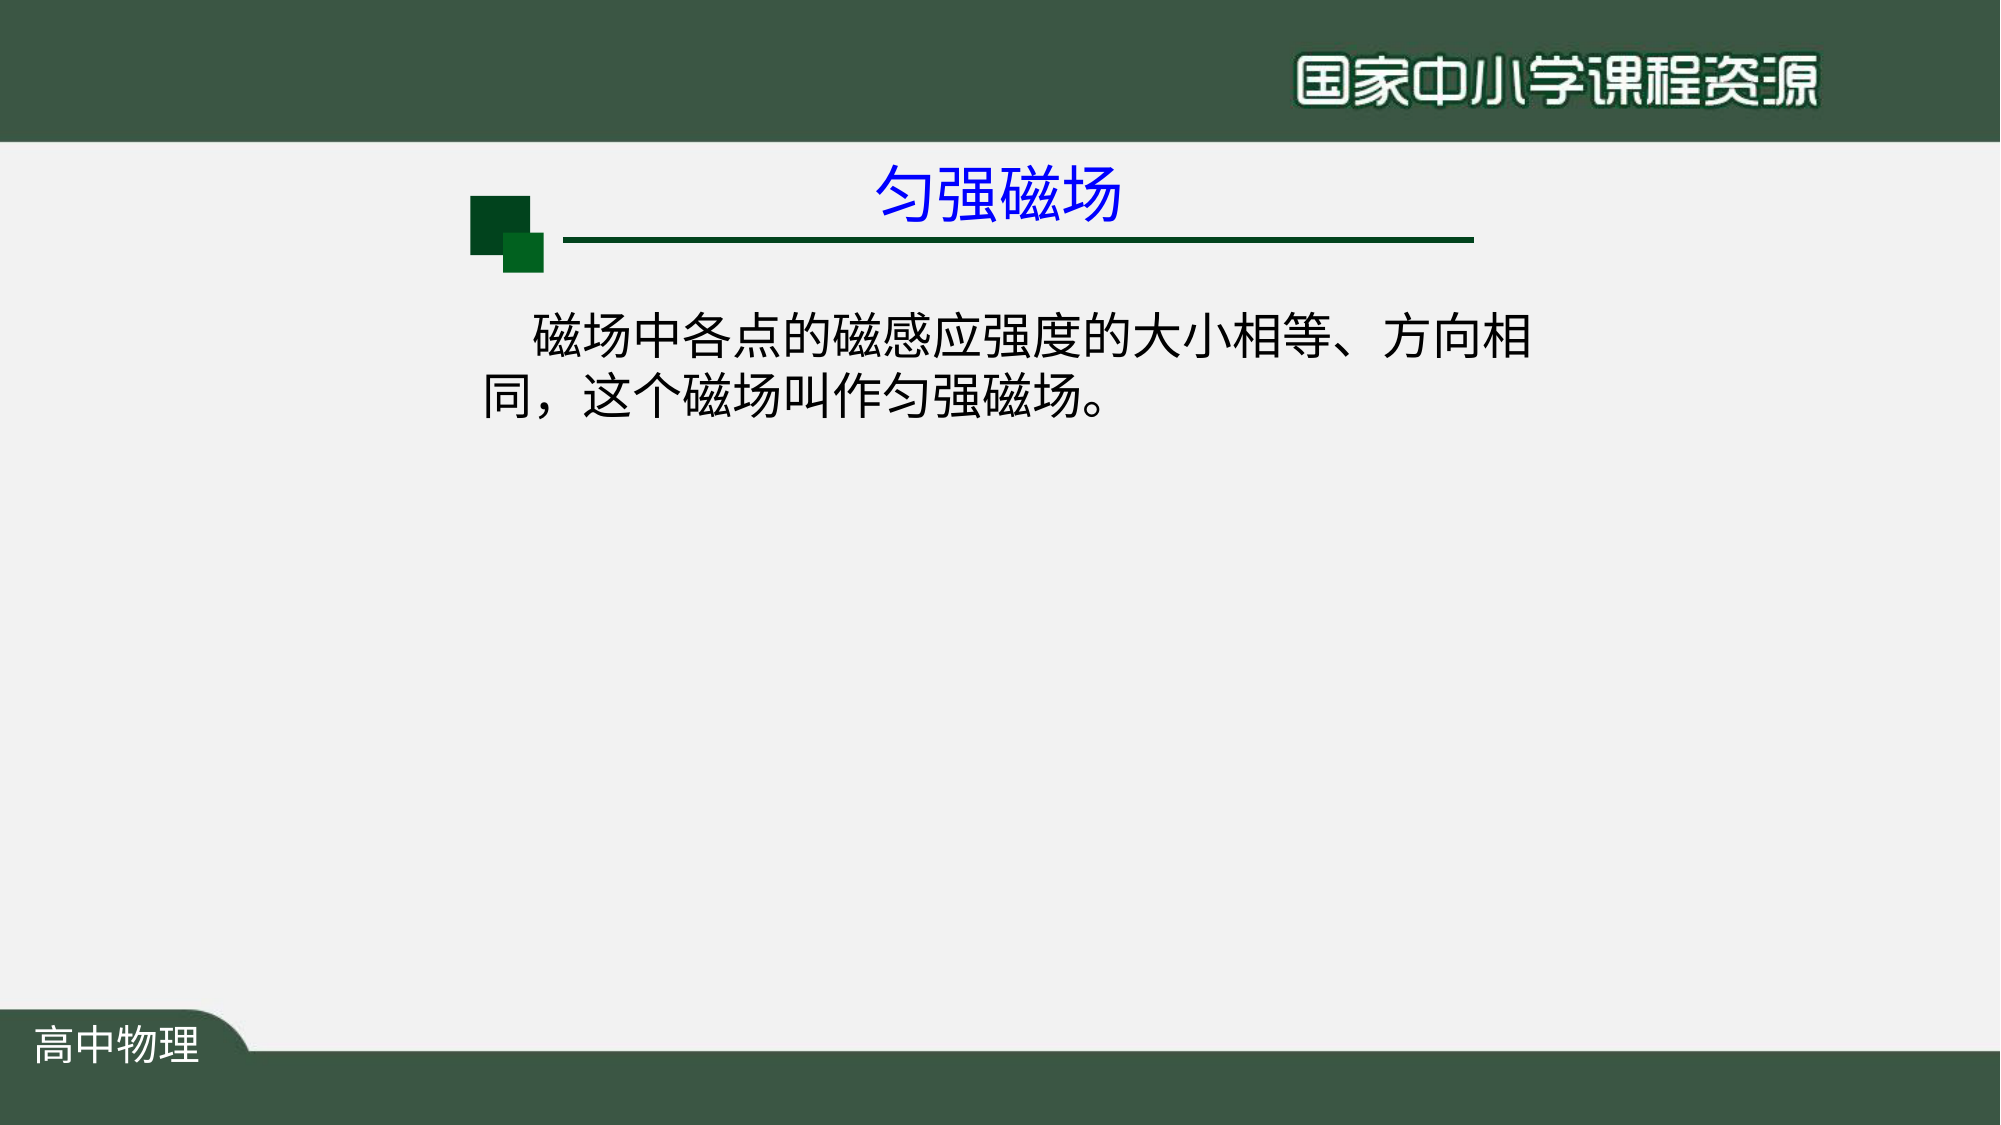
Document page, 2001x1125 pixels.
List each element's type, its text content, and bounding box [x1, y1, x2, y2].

text_box 磁场中各点的磁感应强度的大小相等、方向相 同，这个磁场叫作匀强磁场。 [480, 302, 1535, 425]
text_box [503, 232, 544, 273]
text_box [470, 195, 531, 256]
text_box 匀强磁场 [872, 152, 1127, 230]
footer 高中物理 [31, 1013, 202, 1125]
picture [0, 0, 2000, 1125]
